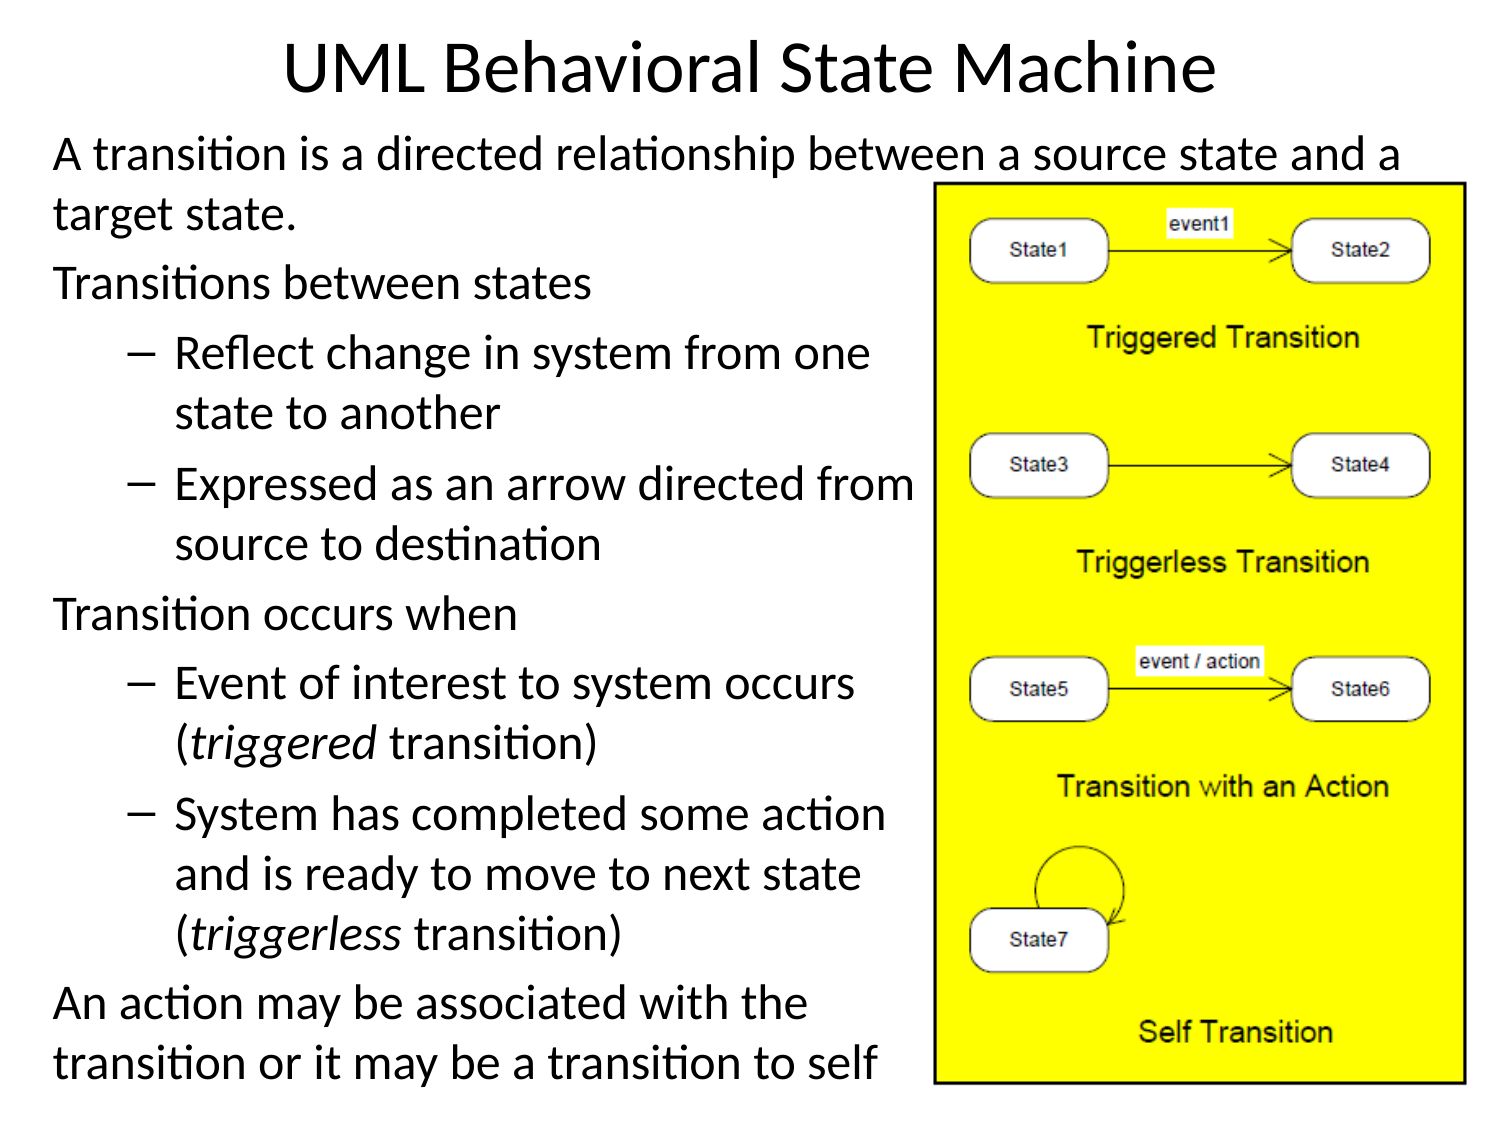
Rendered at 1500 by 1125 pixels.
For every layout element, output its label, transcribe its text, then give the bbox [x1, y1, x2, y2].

text_box UML Behavioral State Machine [74, 0, 1425, 125]
picture [924, 174, 1475, 1091]
list A transition is a directed relationship between a source state and a target state. Transitions between states Reflect change in system from one state to another Expressed as an arrow directed from source to destination Transition occurs when Event of interest to system occurs (triggered transition) System has completed some action and is ready to move to next state (triggerless transition) An action may be associated with the the transition or it may be a transition to self [37, 112, 1475, 1125]
